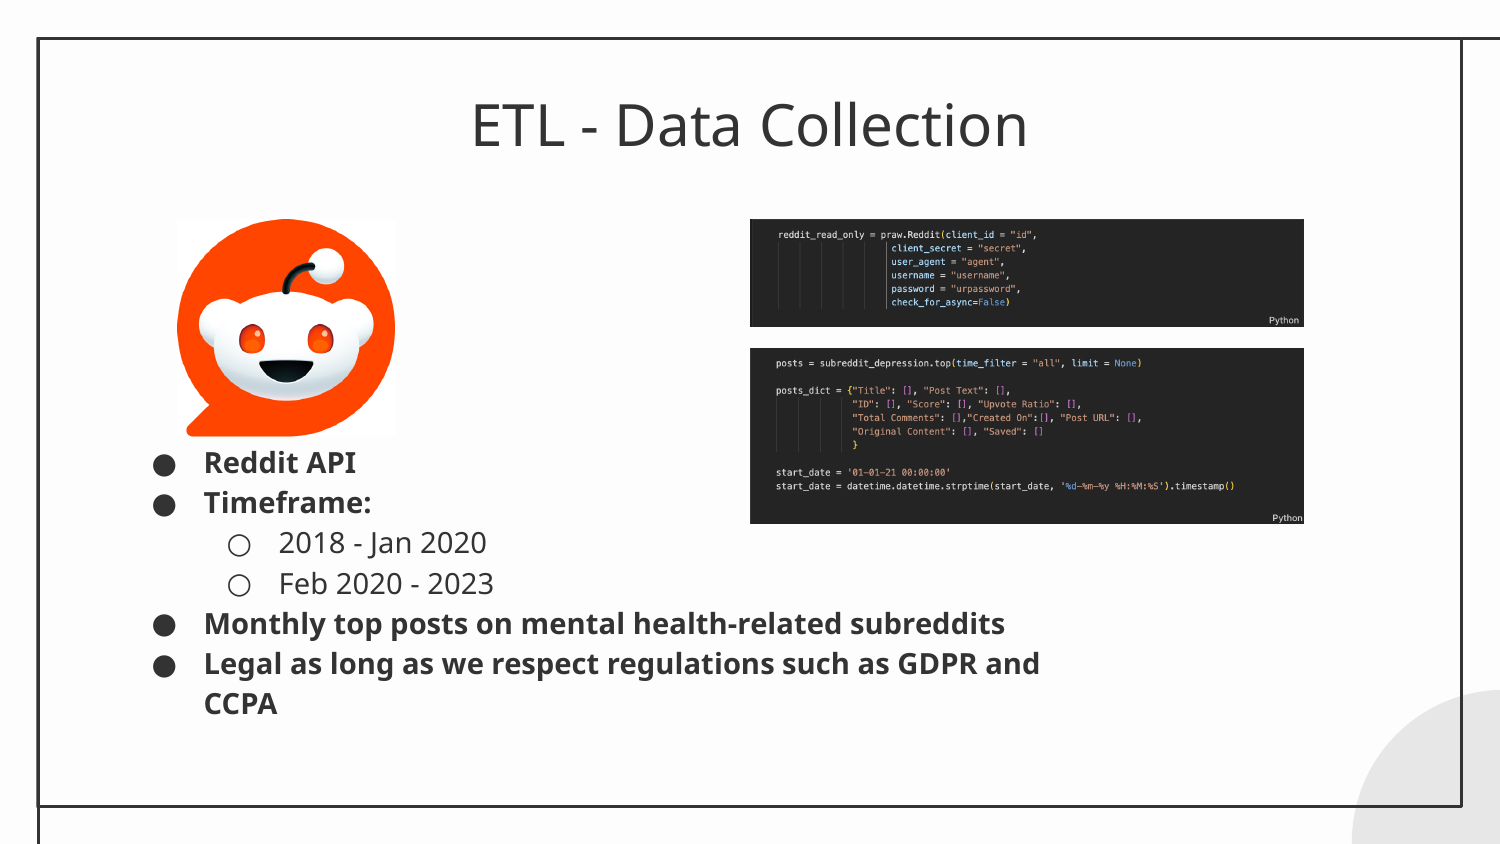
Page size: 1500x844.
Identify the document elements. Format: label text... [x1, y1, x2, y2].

picture [177, 219, 396, 438]
picture [749, 348, 1305, 524]
subtitle Reddit API Timeframe: 2018 - Jan 2020 Feb 2020 - 2023 Monthly top posts on mental health-related subreddits Legal as long as we respect regulations such as GDPR and CCPA [113, 424, 1116, 761]
picture [749, 219, 1305, 327]
title ETL - Data Collection [118, 72, 1382, 167]
